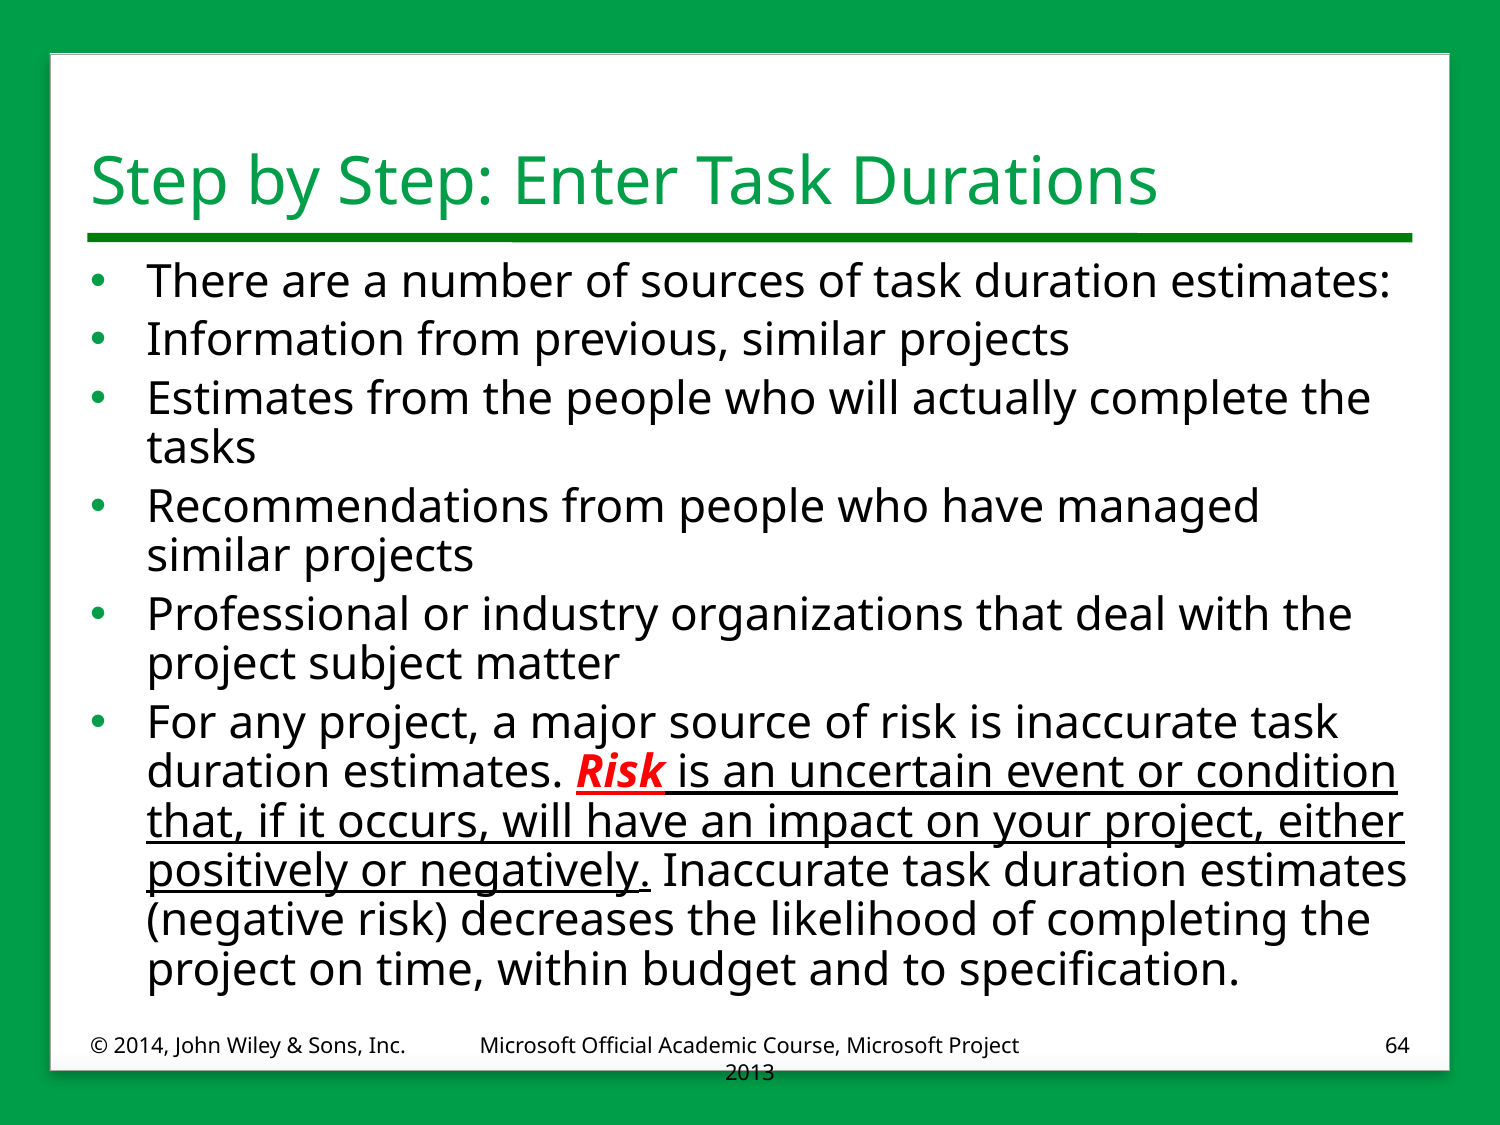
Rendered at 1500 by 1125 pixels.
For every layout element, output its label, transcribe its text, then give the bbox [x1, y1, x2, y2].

footer Microsoft Official Academic Course, Microsoft Project 2013 [449, 1024, 1051, 1103]
title Step by Step: Enter Task Durations [74, 74, 1426, 226]
slide_number © 2014, John Wiley & Sons, Inc. [74, 1024, 426, 1103]
list There are a number of sources of task duration estimates: Information from previous, similar projects Estimates from the people who will actually complete the tasks Recommendations from people who have managed similar projects Professional or industry organizations that deal with the project subject matter For any project, a major source of risk is inaccurate task duration estimates. Risk is an uncertain event or condition that, if it occurs, will have an impact on your project, either positively or negatively. Inaccurate task duration estimates (negative risk) decreases the likelihood of completing the project on time, within budget and to specification. [75, 249, 1425, 1063]
slide_number 64 [1074, 1024, 1426, 1103]
